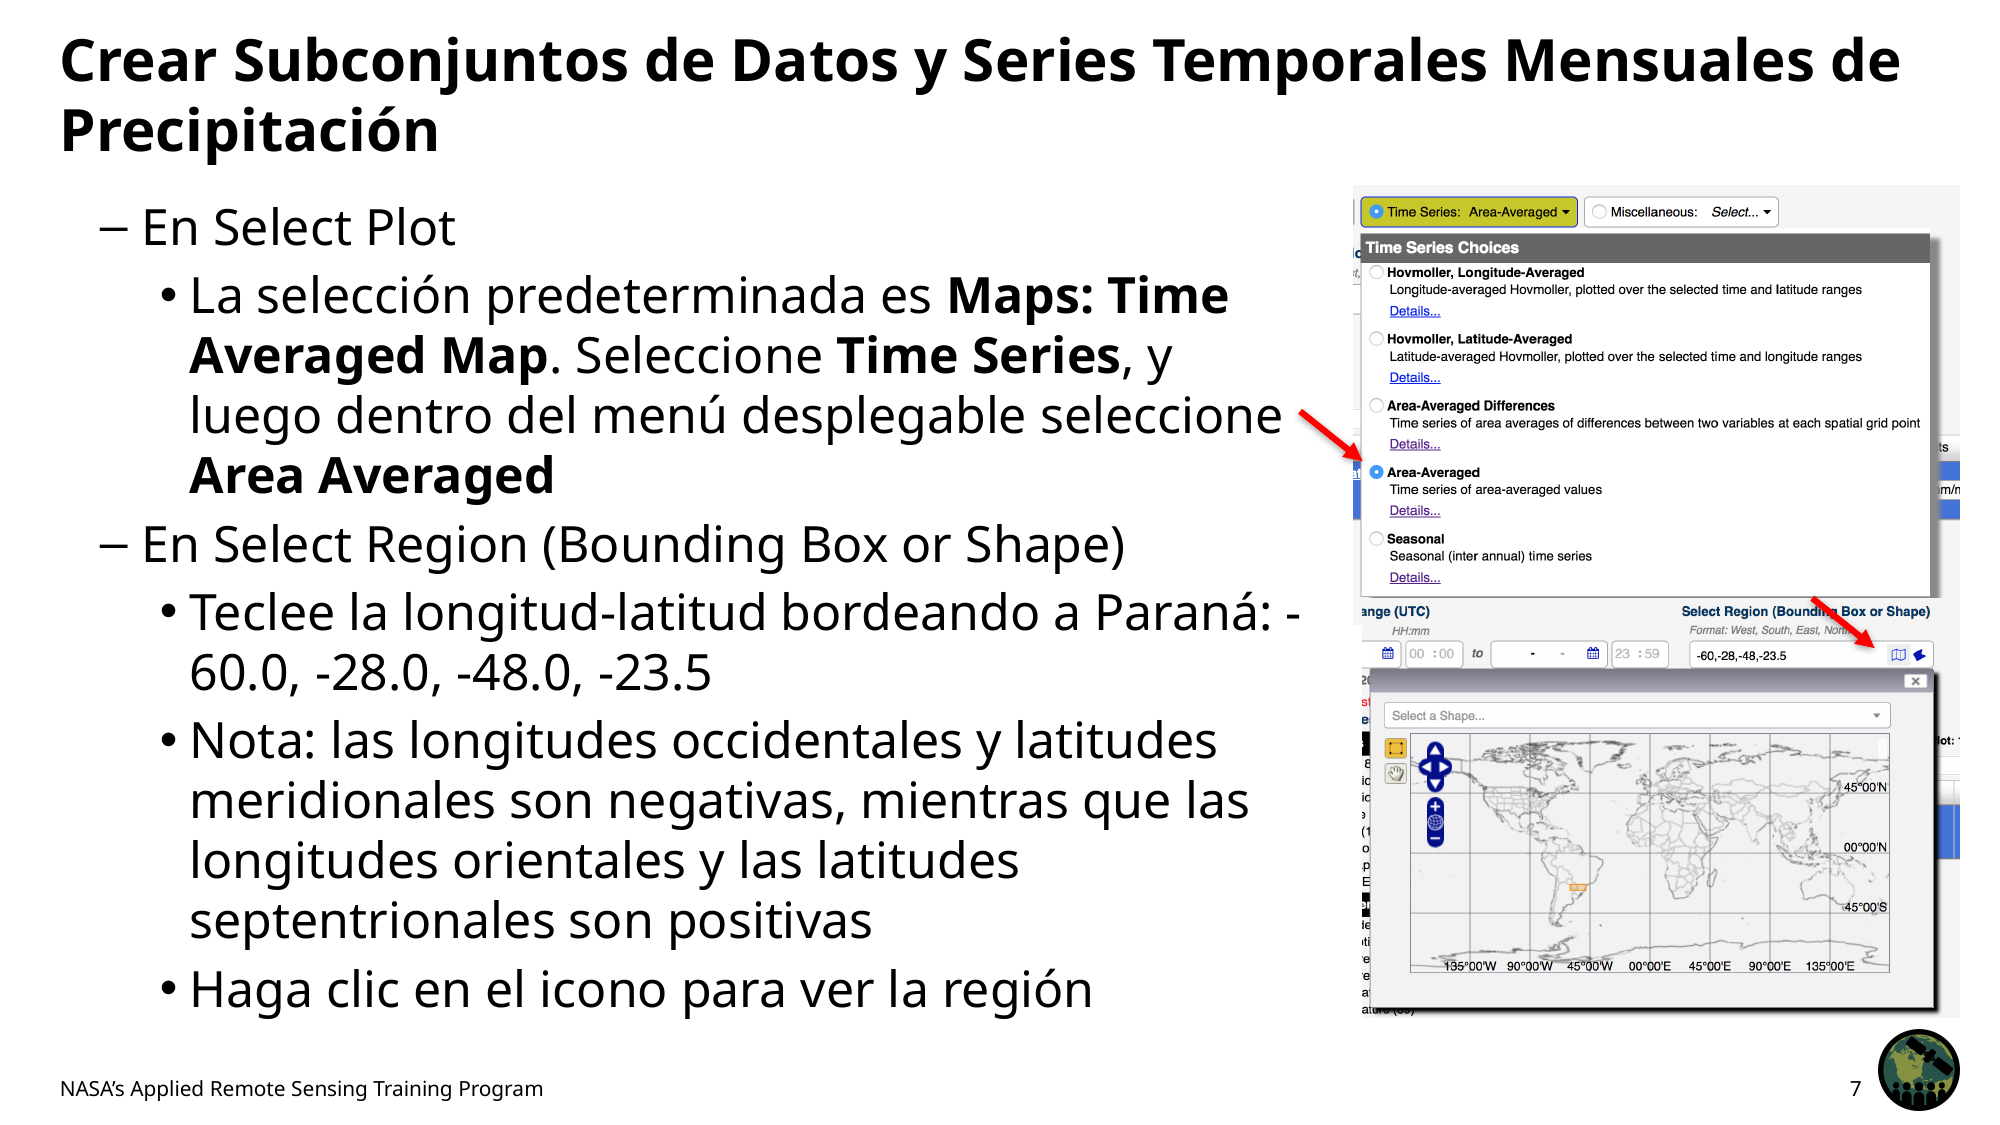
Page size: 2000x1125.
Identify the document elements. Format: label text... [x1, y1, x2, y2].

picture [1878, 1029, 1960, 1111]
picture [1362, 597, 1960, 1018]
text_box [1811, 597, 1875, 649]
list En Select Plot La selección predeterminada es Maps: Time Averaged Map. Seleccione Time Series, y luego dentro del menú desplegable seleccione Area Averaged En Select Region (Bounding Box or Shape) Teclee la longitud-latitud bordeando a Paraná: -60.0, -28.0, -48.0, -23.5 Nota: las longitudes occidentales y latitudes meridionales son negativas, mientras que las longitudes orientales y las latitudes septentrionales son positivas Haga clic en el icono para ver la región [39, 185, 1325, 1013]
title Crear Subconjuntos de Datos y Series Temporales Mensuales de Precipitación [39, 45, 1960, 140]
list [1352, 185, 1960, 625]
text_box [1299, 411, 1363, 462]
